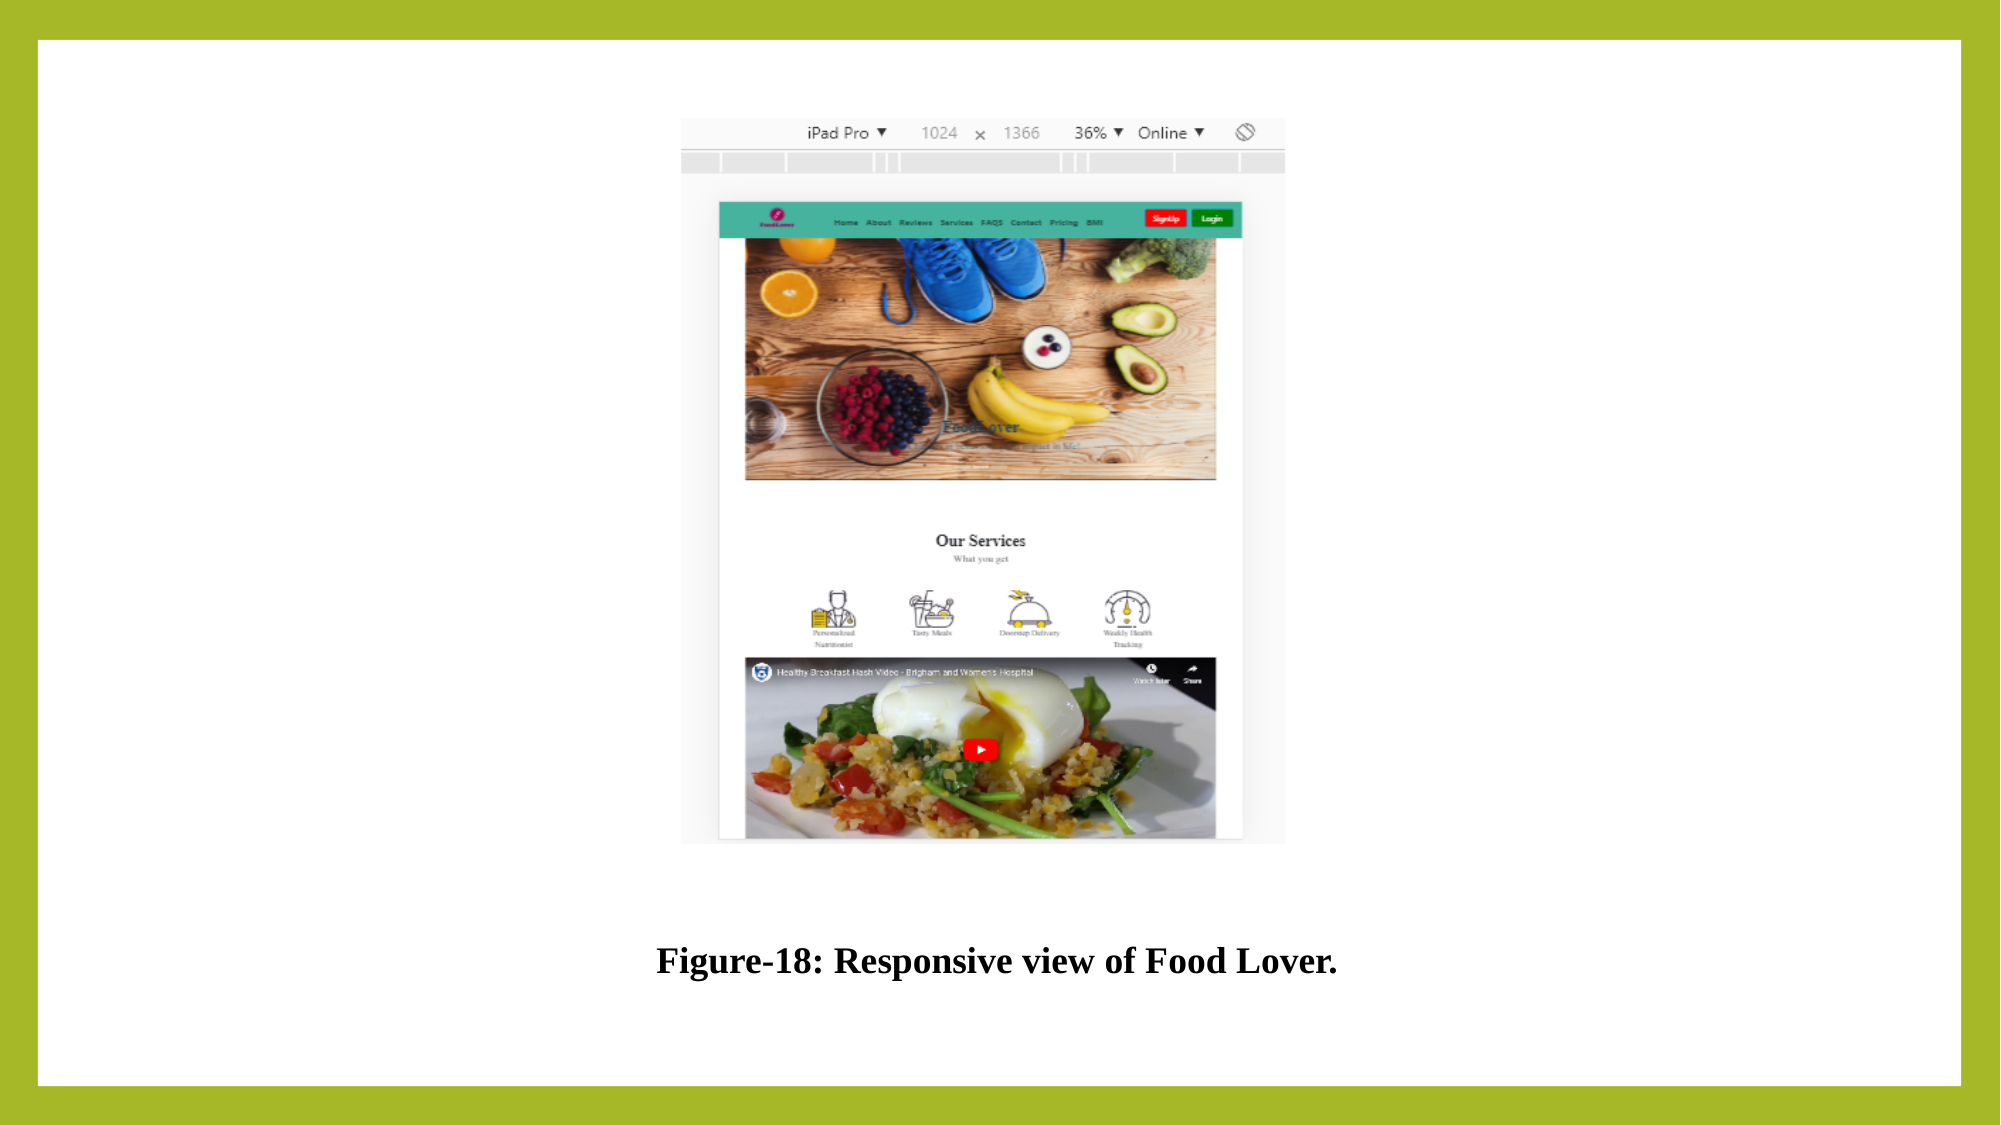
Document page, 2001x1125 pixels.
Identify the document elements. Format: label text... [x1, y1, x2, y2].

text_box Figure-18: Responsive view of Food Lover. [542, 929, 1452, 989]
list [292, 118, 1702, 845]
